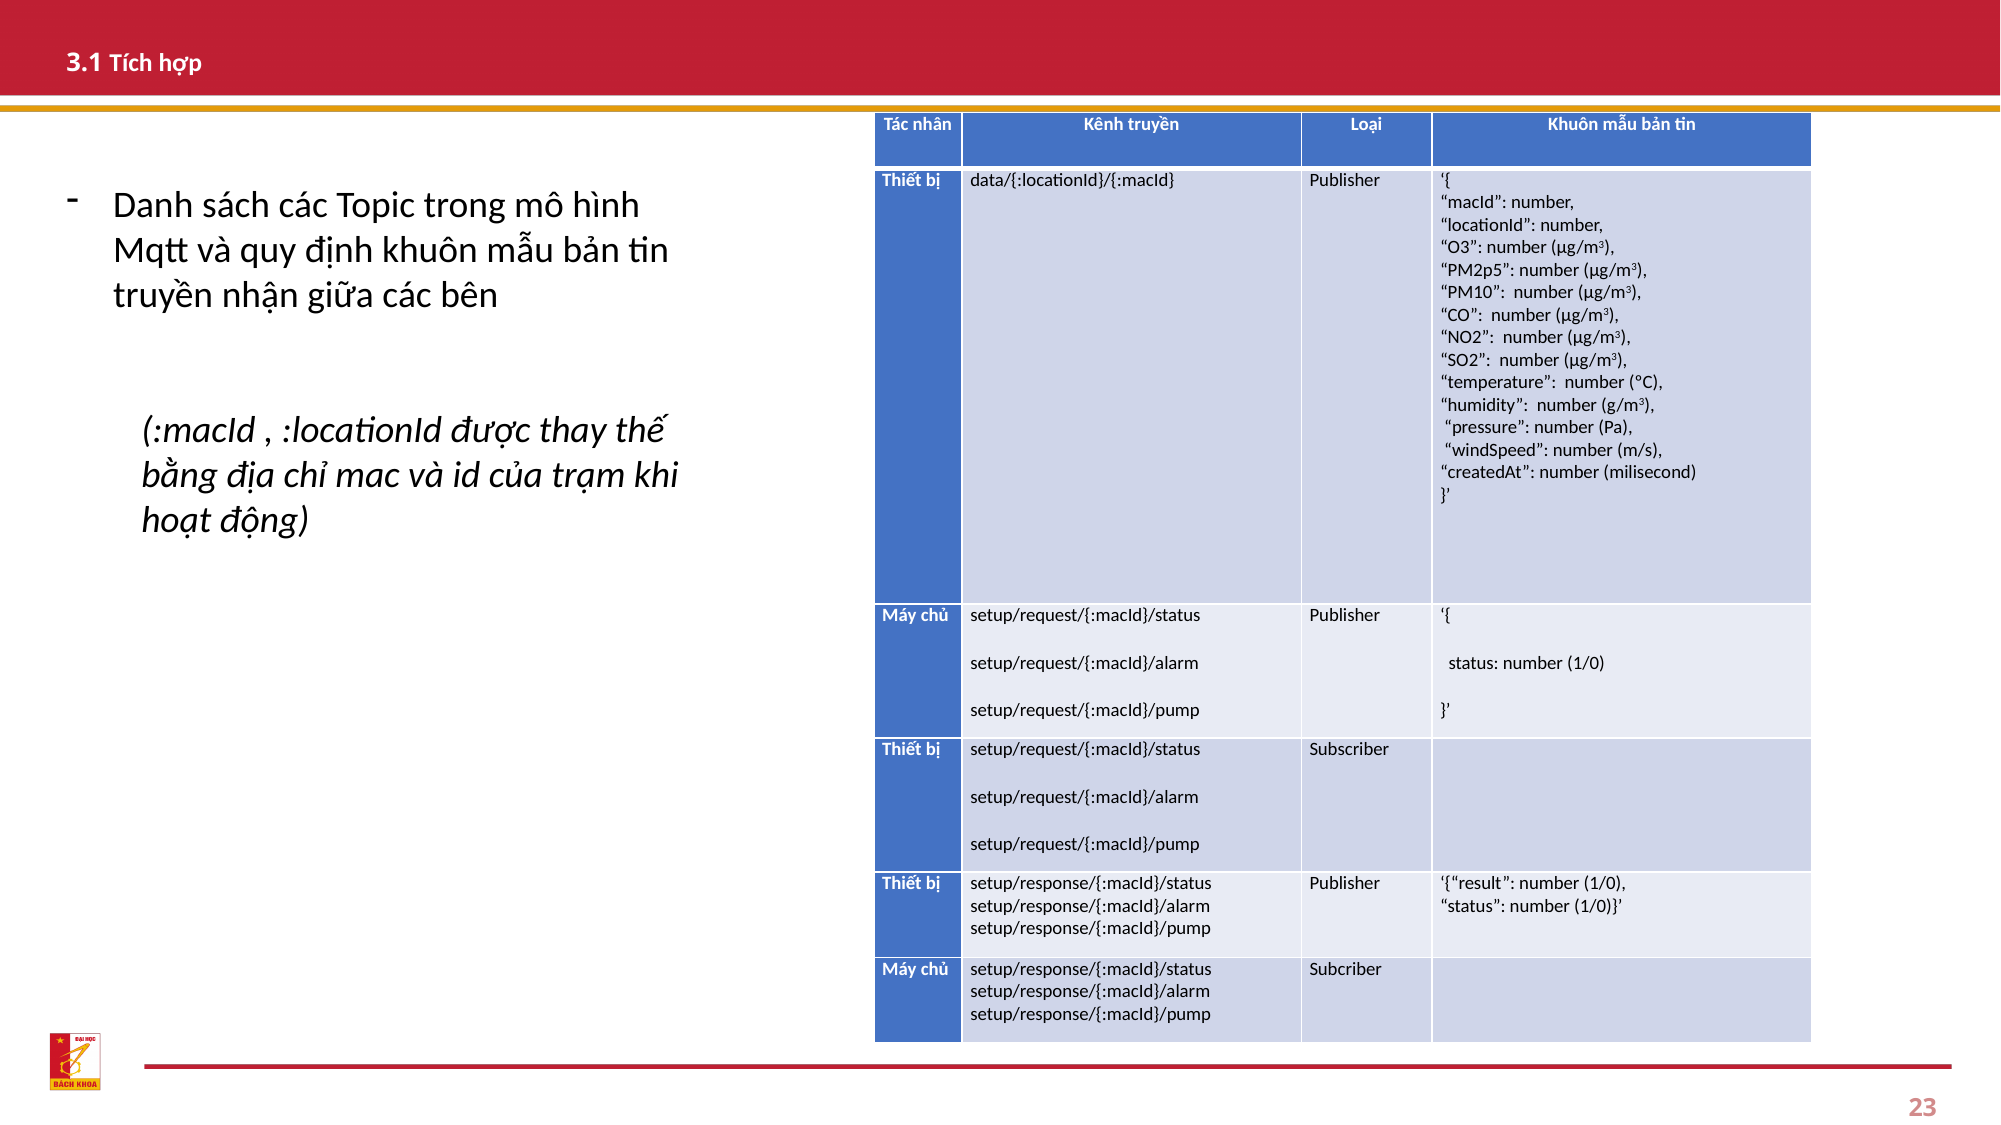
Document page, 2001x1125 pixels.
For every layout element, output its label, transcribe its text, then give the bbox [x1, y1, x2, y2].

picture [0, 0, 2001, 1125]
table_cell Thiết bị [875, 171, 961, 603]
table_cell ‘{ “macId”: number, “locationId”: number, “O3”: number (µg/m3)­­, “PM2p5”: number (µg/m3), “PM10”: number (µg/m3), “CO”: number (µg/m3), “NO2”: number (µg/m3), “SO2”: number (µg/m3), “temperature”: number (ºC), “humidity”: number (g/m3), “pressure”: number (Pa), “windSpeed”: number (m/s), “createdAt”: number (milisecond) }’ [1433, 171, 1811, 603]
table_cell data/{:locationId}/{:macId} [963, 171, 1301, 603]
title 3.1 Tích hợp [51, 41, 1949, 116]
table_cell ‘{“result”: number (1/0), “status”: number (1/0)}’ [1433, 873, 1811, 957]
table_cell Máy chủ [875, 958, 961, 1042]
table_header Kênh truyền [963, 113, 1301, 166]
table_cell Máy chủ [875, 605, 961, 737]
text_box Danh sách các Topic trong mô hình Mqtt và quy định khuôn mẫu bản tin truyền nhận giữa các bên (:macId , :locationId được thay thế bằng địa chỉ mac và id của trạm khi hoạt động) [51, 172, 714, 548]
slide_number 23 [1502, 1078, 1953, 1125]
table_cell [1433, 958, 1811, 1042]
table_cell setup/request/{:macId}/status setup/request/{:macId}/alarm setup/request/{:macId}/pump [963, 739, 1301, 871]
table_header Khuôn mẫu bản tin [1433, 113, 1811, 166]
table_cell Publisher [1302, 171, 1431, 603]
table_cell setup/response/{:macId}/status setup/response/{:macId}/alarm setup/response/{:macId}/pump [963, 873, 1301, 957]
table_cell setup/response/{:macId}/status setup/response/{:macId}/alarm setup/response/{:macId}/pump [963, 958, 1301, 1042]
table_cell [1433, 739, 1811, 871]
table_header Tác nhân [875, 113, 961, 166]
table_cell ‘{ status: number (1/0) }’ [1433, 605, 1811, 737]
table_cell Publisher [1302, 873, 1431, 957]
table_header Loại [1302, 113, 1431, 166]
table_cell Thiết bị [875, 739, 961, 871]
table_cell Publisher [1302, 605, 1431, 737]
table_cell setup/request/{:macId}/status setup/request/{:macId}/alarm setup/request/{:macId}/pump [963, 605, 1301, 737]
table_cell Subcriber [1302, 958, 1431, 1042]
table_cell Subscriber [1302, 739, 1431, 871]
table_cell Thiết bị [875, 873, 961, 957]
